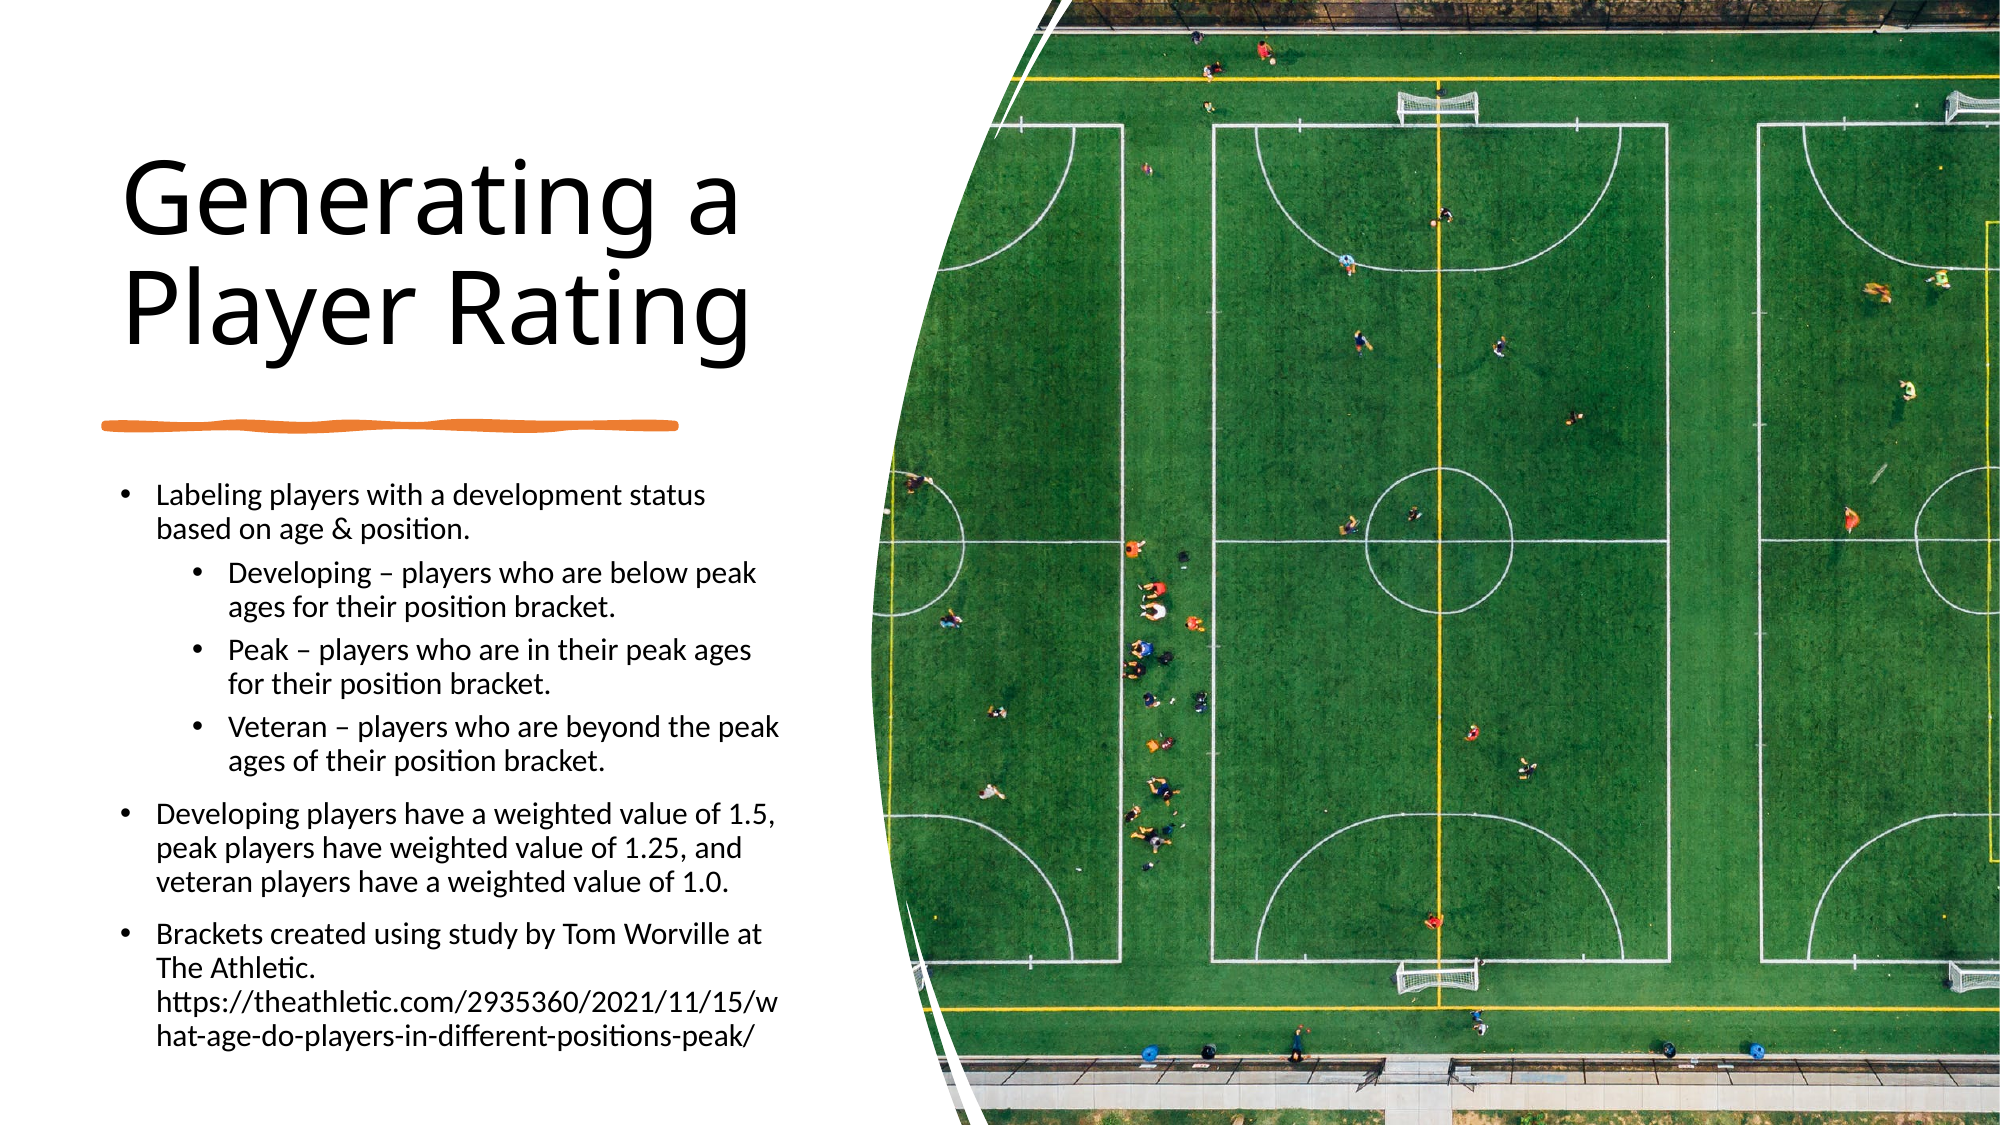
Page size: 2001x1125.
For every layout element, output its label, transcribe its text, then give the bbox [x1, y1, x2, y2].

title Generating a Player Rating [105, 53, 822, 375]
picture [871, 0, 2000, 1125]
list Labeling players with a development status based on age & position. Developing – players who are below peak ages for their position bracket. Peak – players who are in their peak ages for their position bracket. Veteran – players who are beyond the peak ages of their position bracket. Developing players have a weighted value of 1.5, peak players have weighted value of 1.25, and veteran players have a weighted value of 1.0. Brackets created using study by Tom Worville at The Athletic. https://theathletic.com/2935360/2021/11/15/what-age-do-players-in-different-positions-peak/ [105, 471, 802, 1113]
text_box [103, 421, 676, 431]
text_box [0, 0, 871, 1125]
